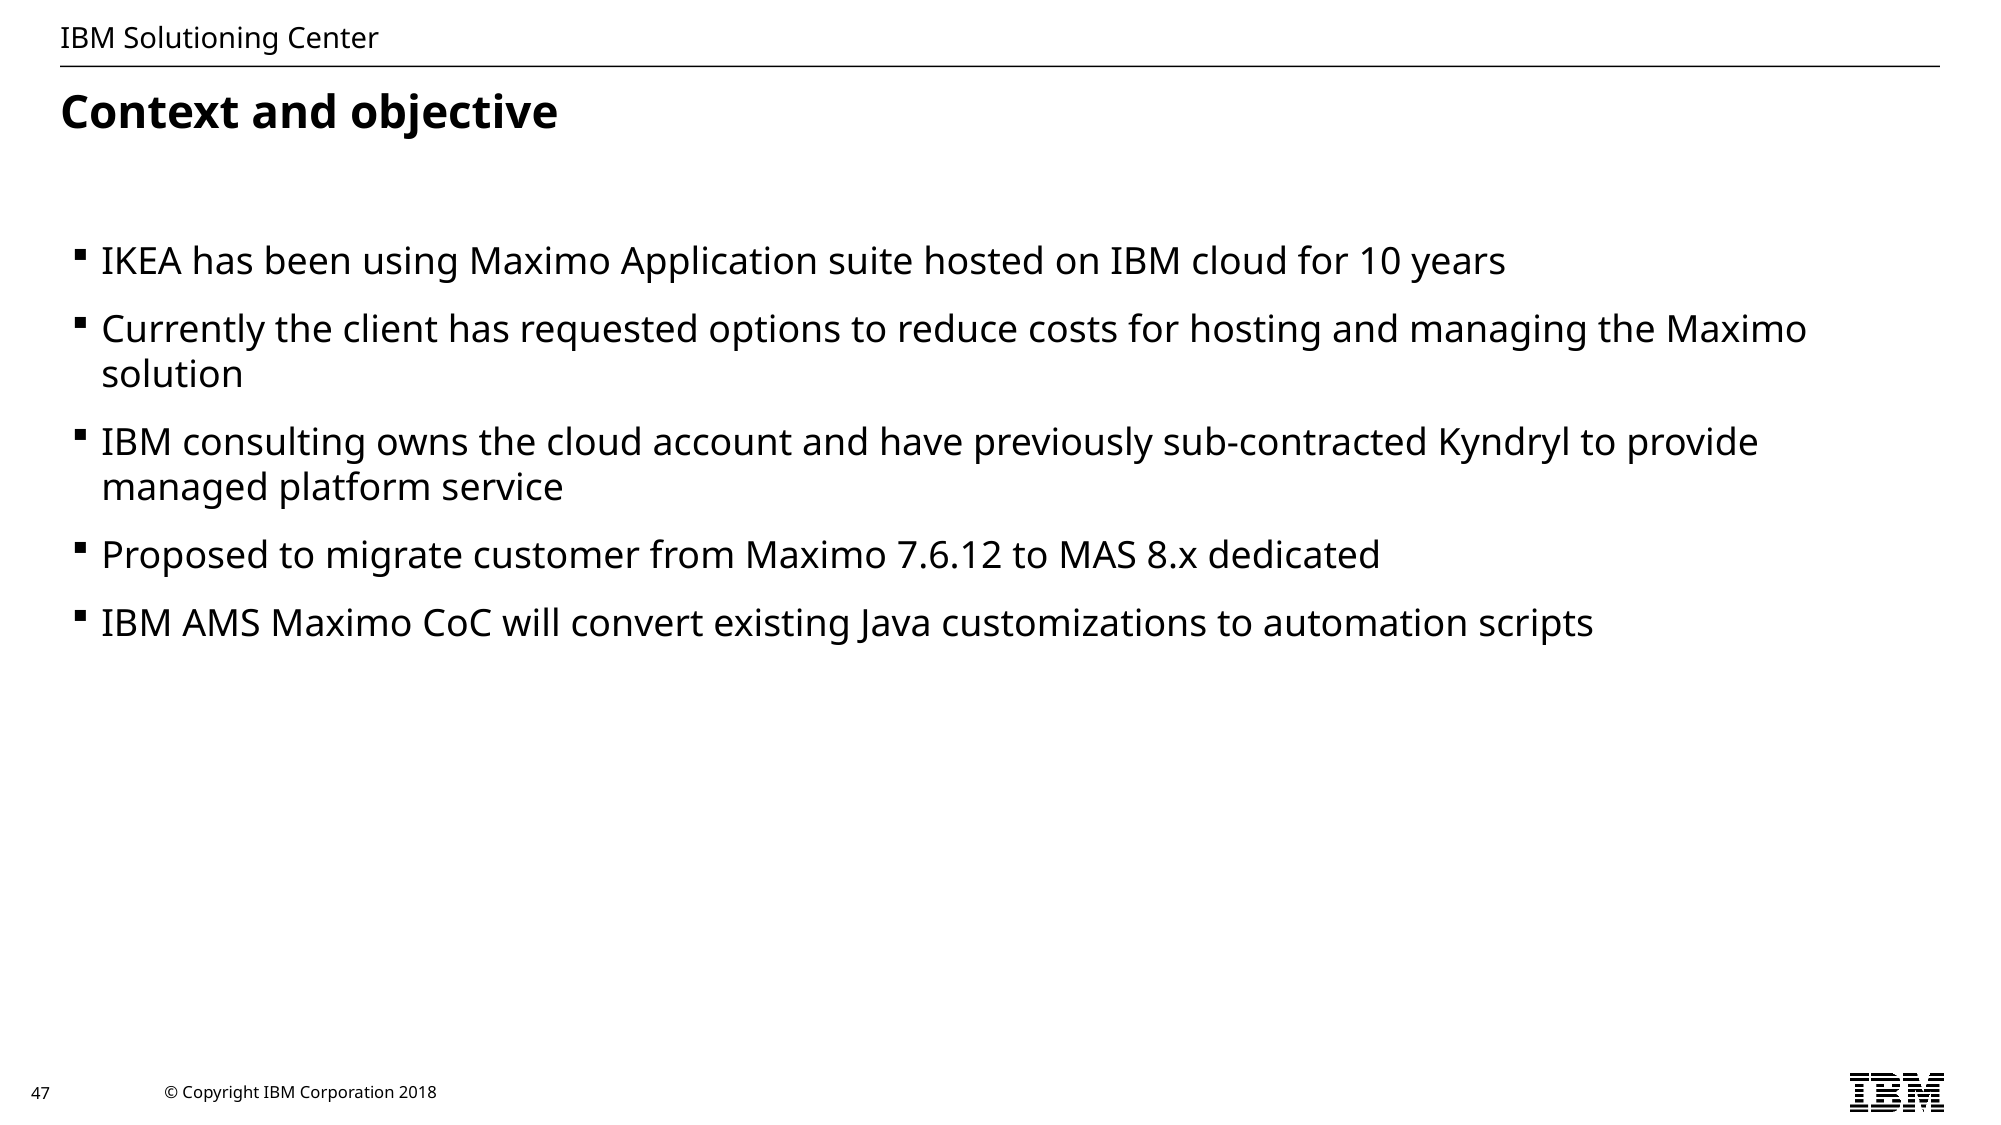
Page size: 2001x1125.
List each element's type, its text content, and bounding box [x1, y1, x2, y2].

slide_number 47 [7, 1071, 134, 1125]
list IKEA has been using Maximo Application suite hosted on IBM cloud for 10 years Currently the client has requested options to reduce costs for hosting and managing the Maximo solution IBM consulting owns the cloud account and have previously sub-contracted Kyndryl to provide managed platform service Proposed to migrate customer from Maximo 7.6.12 to MAS 8.x dedicated IBM AMS Maximo CoC will convert existing Java customizations to automation scripts [60, 224, 1940, 887]
title Context and objective [60, 75, 1940, 213]
picture [1850, 1073, 1944, 1112]
